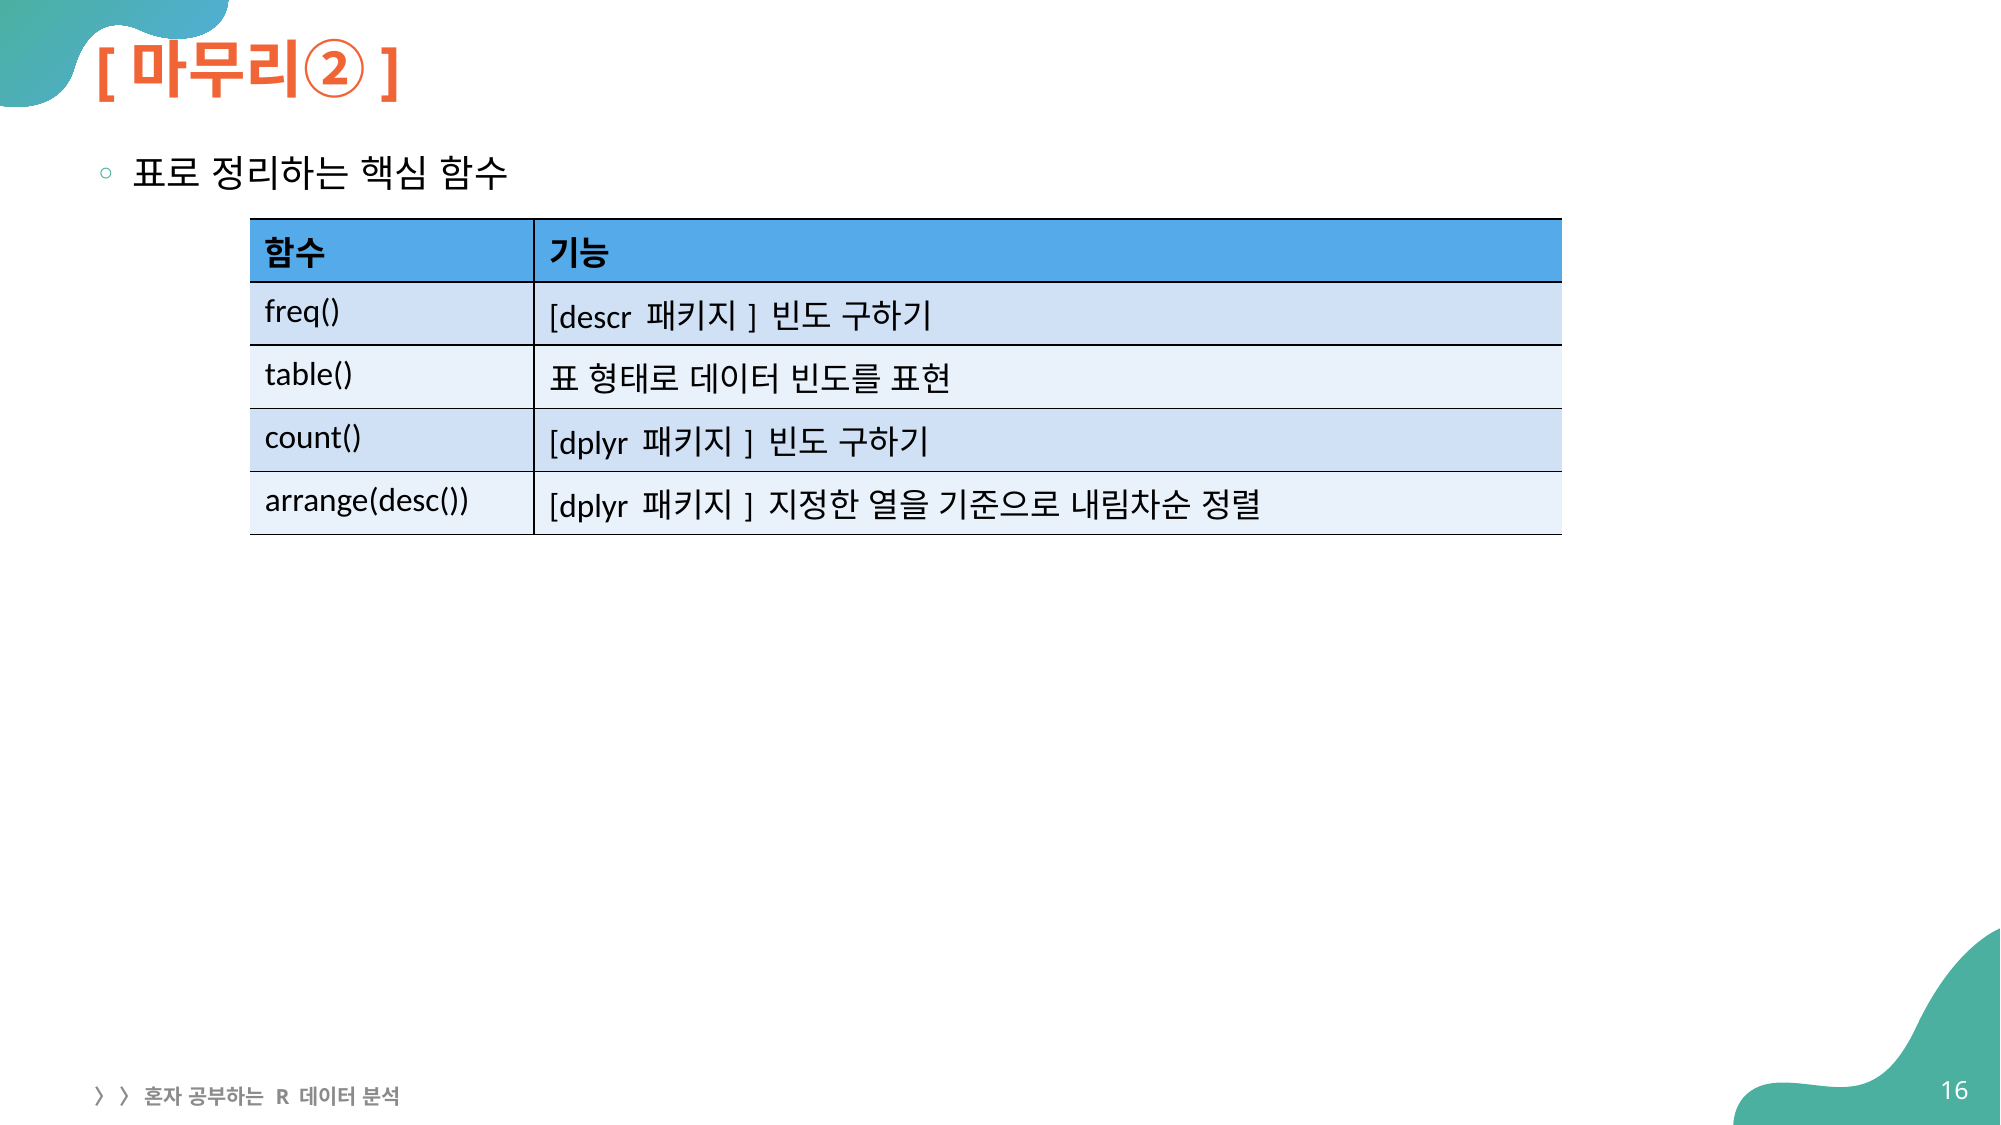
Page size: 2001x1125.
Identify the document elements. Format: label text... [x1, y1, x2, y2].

slide_number 16 [1917, 1061, 1984, 1122]
table_cell [dplyr 패키지] 지정한 열을 기준으로 내림차순 정렬 [535, 472, 1562, 534]
table_header 함수 [250, 220, 533, 281]
table_header 기능 [535, 220, 1562, 281]
table_cell count() [250, 409, 533, 471]
table_cell 표 형태로 데이터 빈도를 표현 [535, 346, 1562, 408]
table_cell [descr 패키지] 빈도 구하기 [535, 283, 1562, 344]
title [마무리②] [79, 17, 1931, 128]
table_cell [dplyr 패키지] 빈도 구하기 [535, 409, 1562, 471]
footer 〉 〉 혼자 공부하는 R 데이터 분석 [79, 1079, 755, 1114]
table_cell table() [250, 346, 533, 408]
table_cell freq() [250, 283, 533, 344]
table_cell arrange(desc()) [250, 472, 533, 534]
text_box 표로 정리하는 핵심 함수 [79, 133, 1931, 1079]
